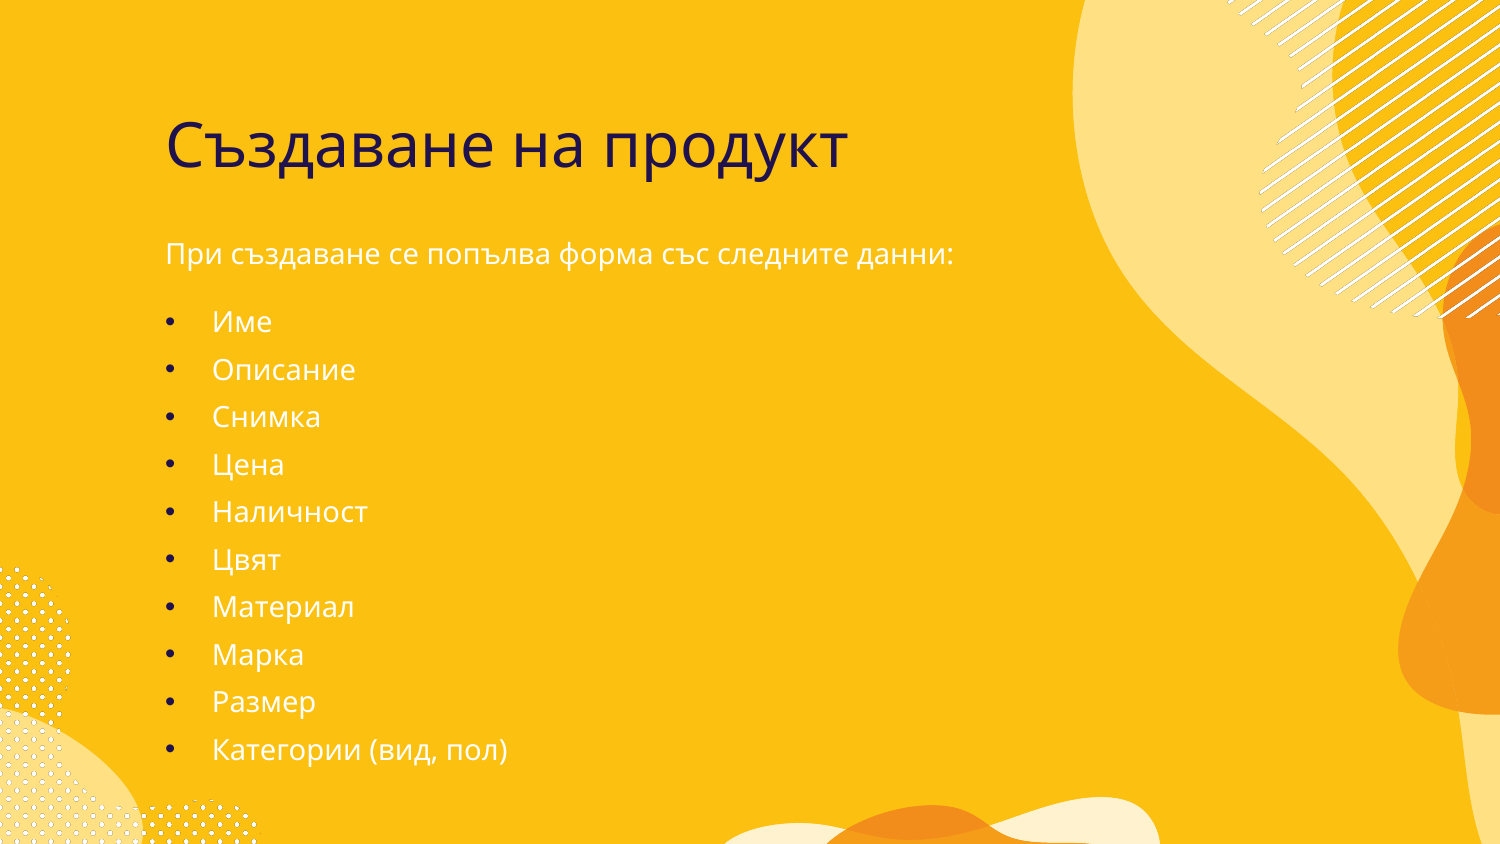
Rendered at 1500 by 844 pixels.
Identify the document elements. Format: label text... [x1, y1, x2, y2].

title Създаване на продукт [150, 70, 902, 196]
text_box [711, 796, 902, 844]
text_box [907, 0, 1500, 844]
picture [0, 562, 487, 844]
subtitle При създаване се попълва форма със следните данни: Име Описание Снимка Цена Наличност Цвят Материал Марка Размер Категории (вид, пол) [150, 221, 902, 750]
